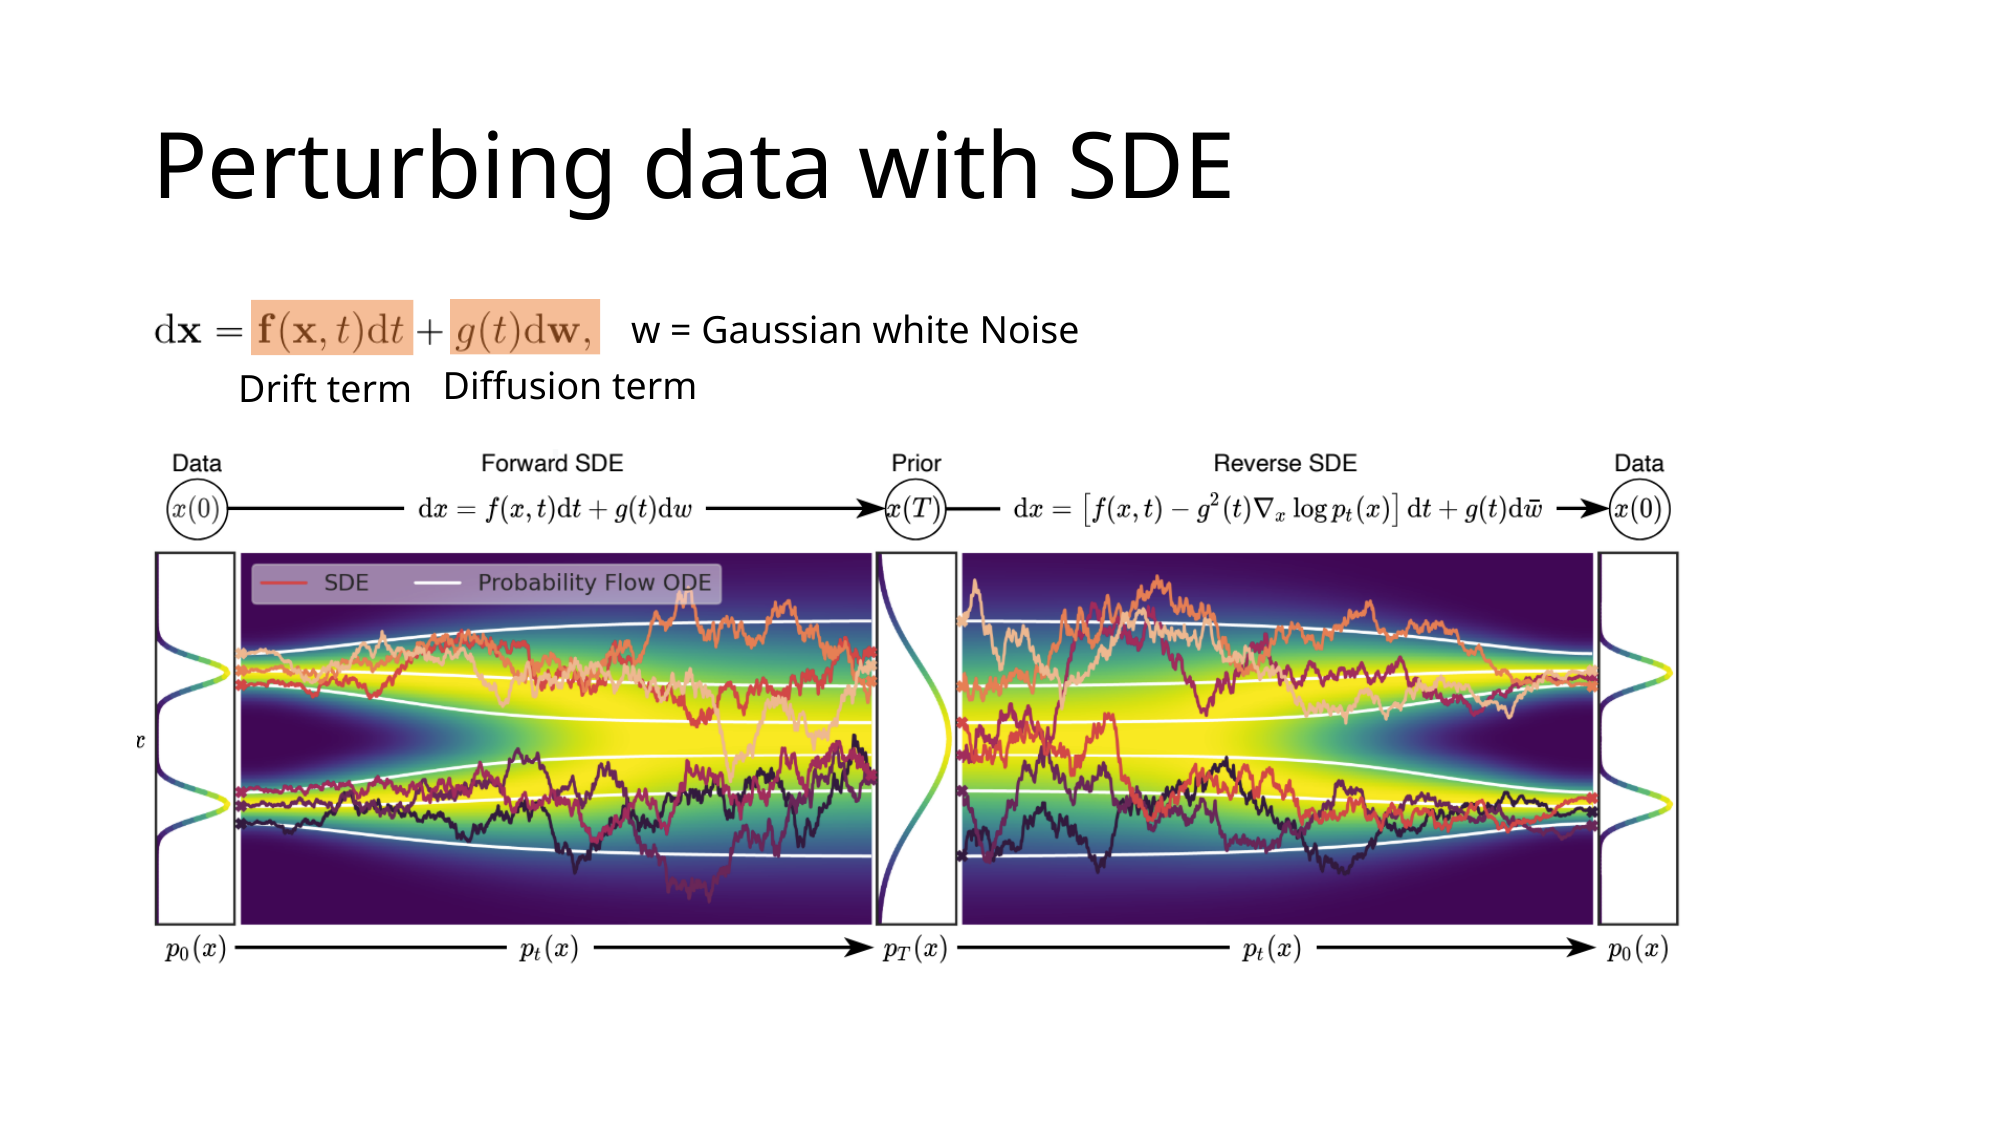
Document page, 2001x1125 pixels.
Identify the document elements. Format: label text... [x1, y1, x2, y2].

title Perturbing data with SDE [137, 59, 1863, 278]
text_box Drift term [223, 365, 428, 418]
text_box w = Gaussian white Noise [616, 299, 1095, 359]
picture [137, 299, 601, 365]
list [137, 445, 1697, 974]
text_box Diffusion term [427, 355, 713, 415]
